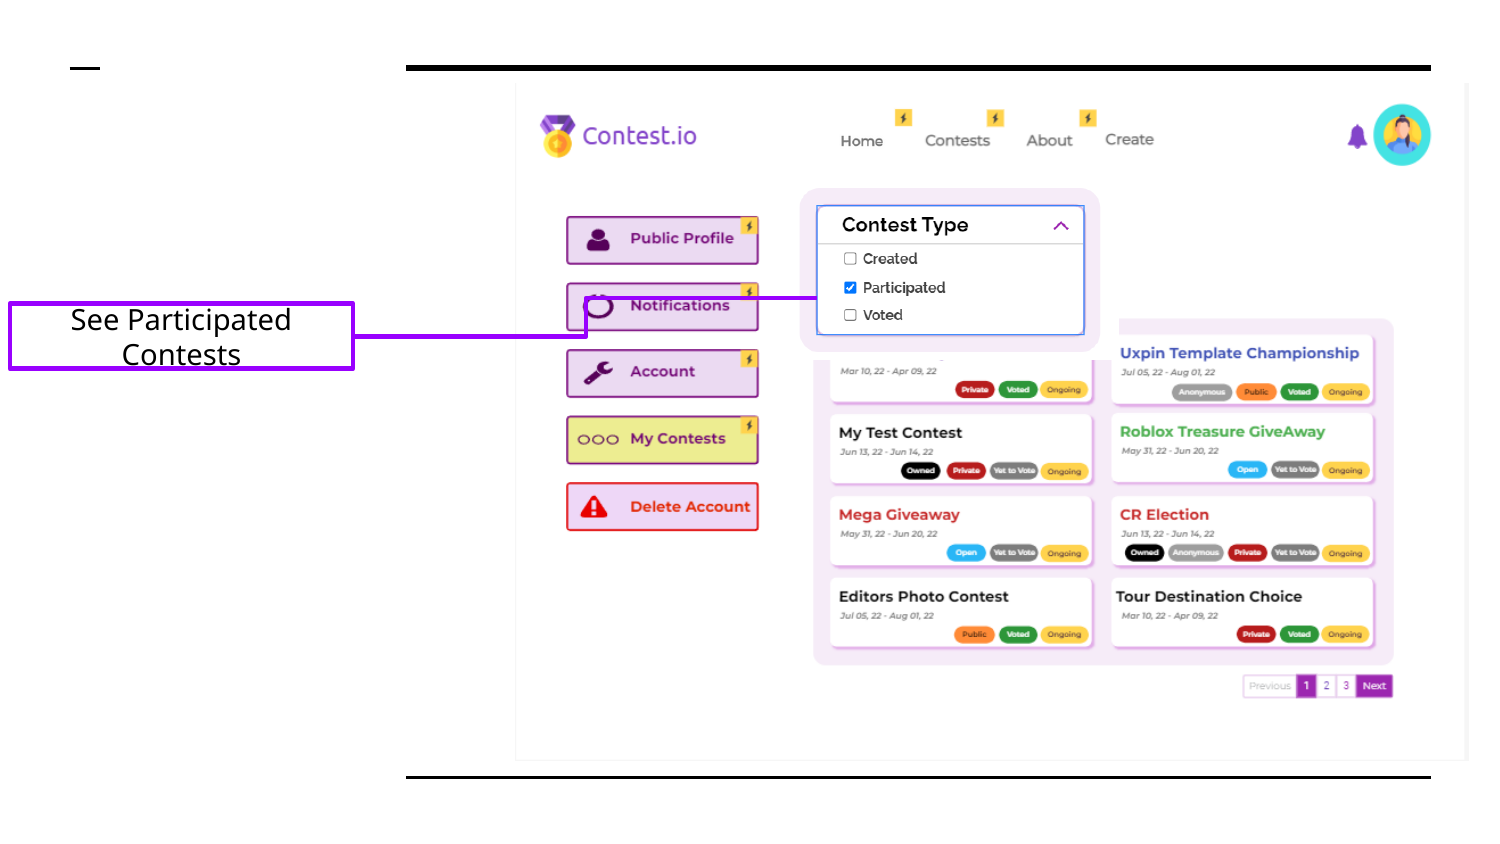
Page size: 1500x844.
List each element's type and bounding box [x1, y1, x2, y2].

picture [515, 82, 1469, 761]
text_box [9, 297, 818, 370]
